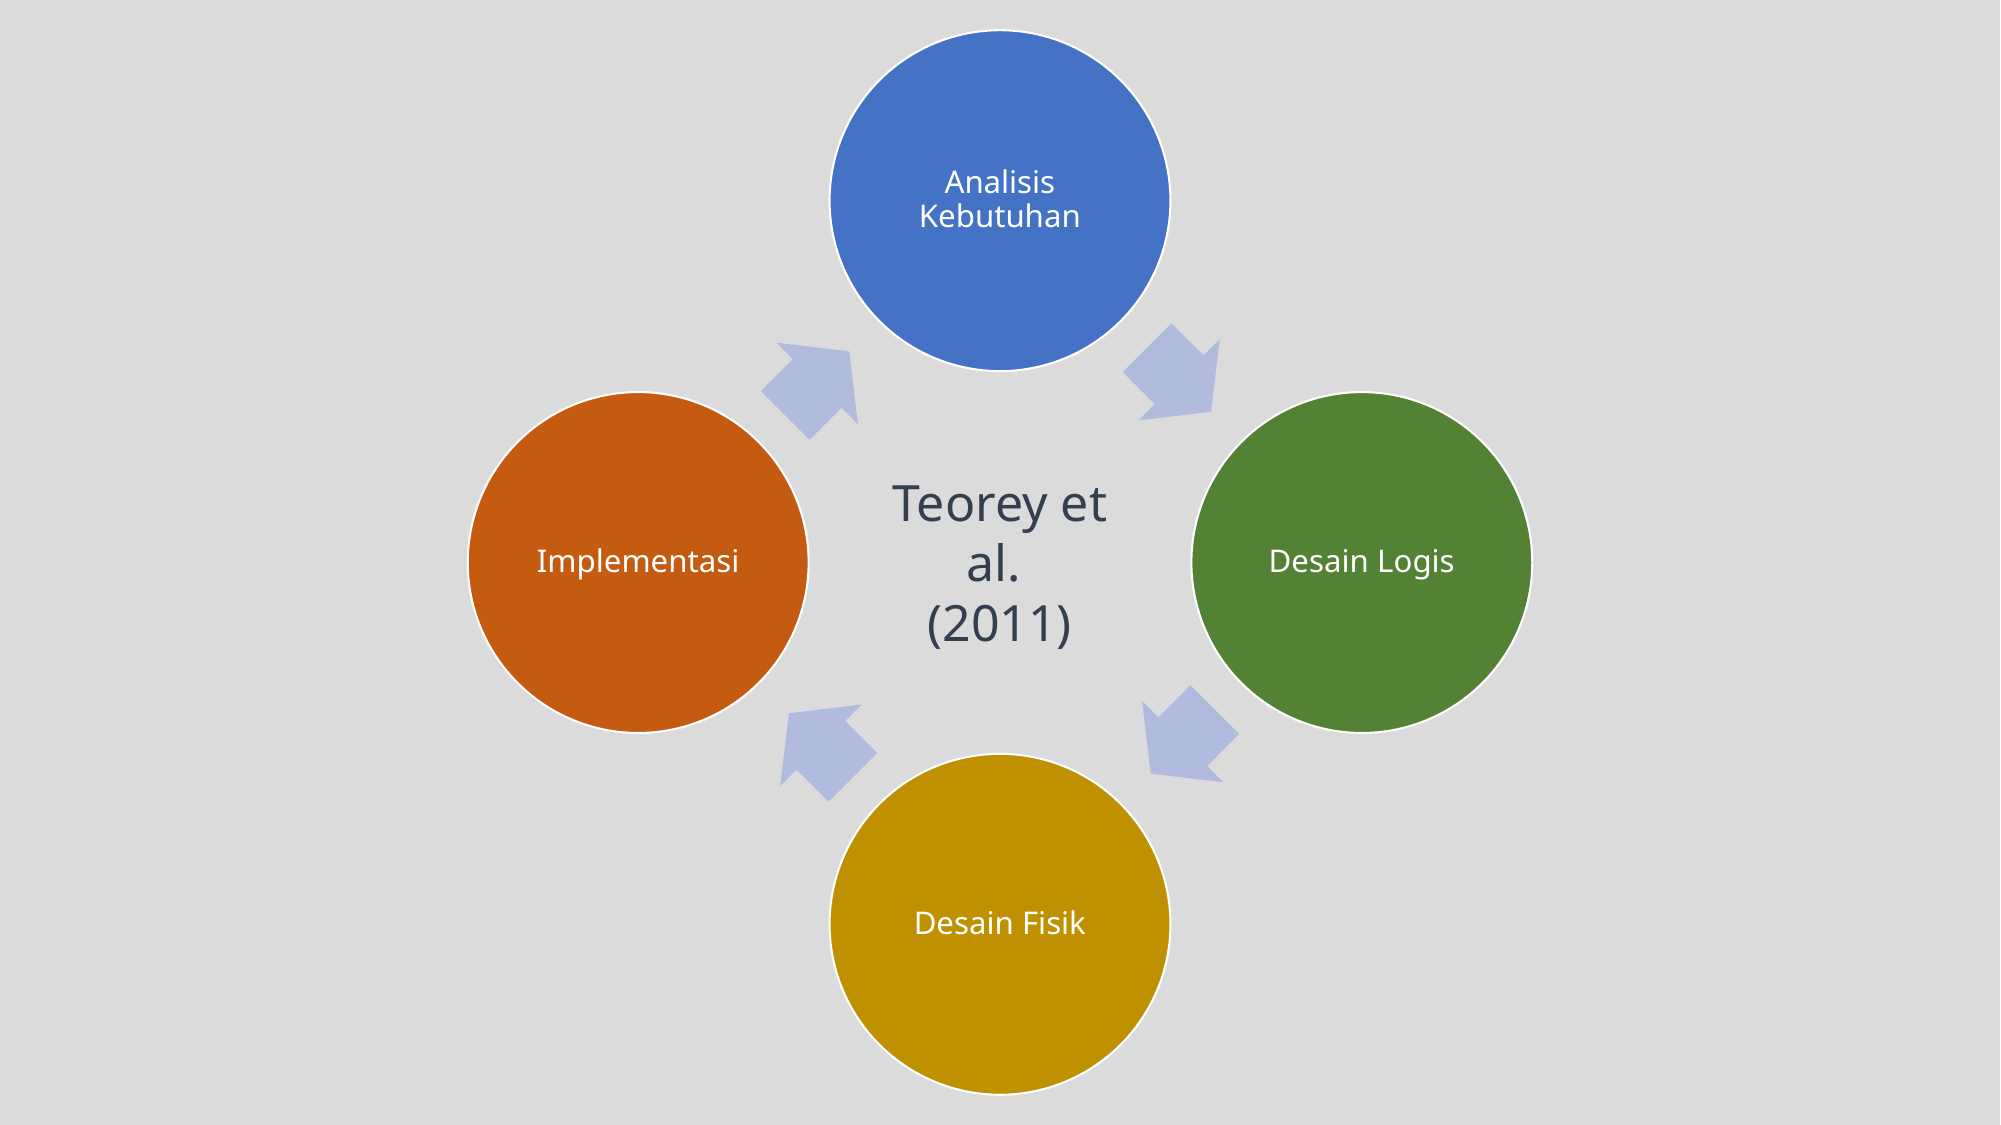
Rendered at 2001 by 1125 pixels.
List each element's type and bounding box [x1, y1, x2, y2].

text_box [201, 29, 1799, 1095]
